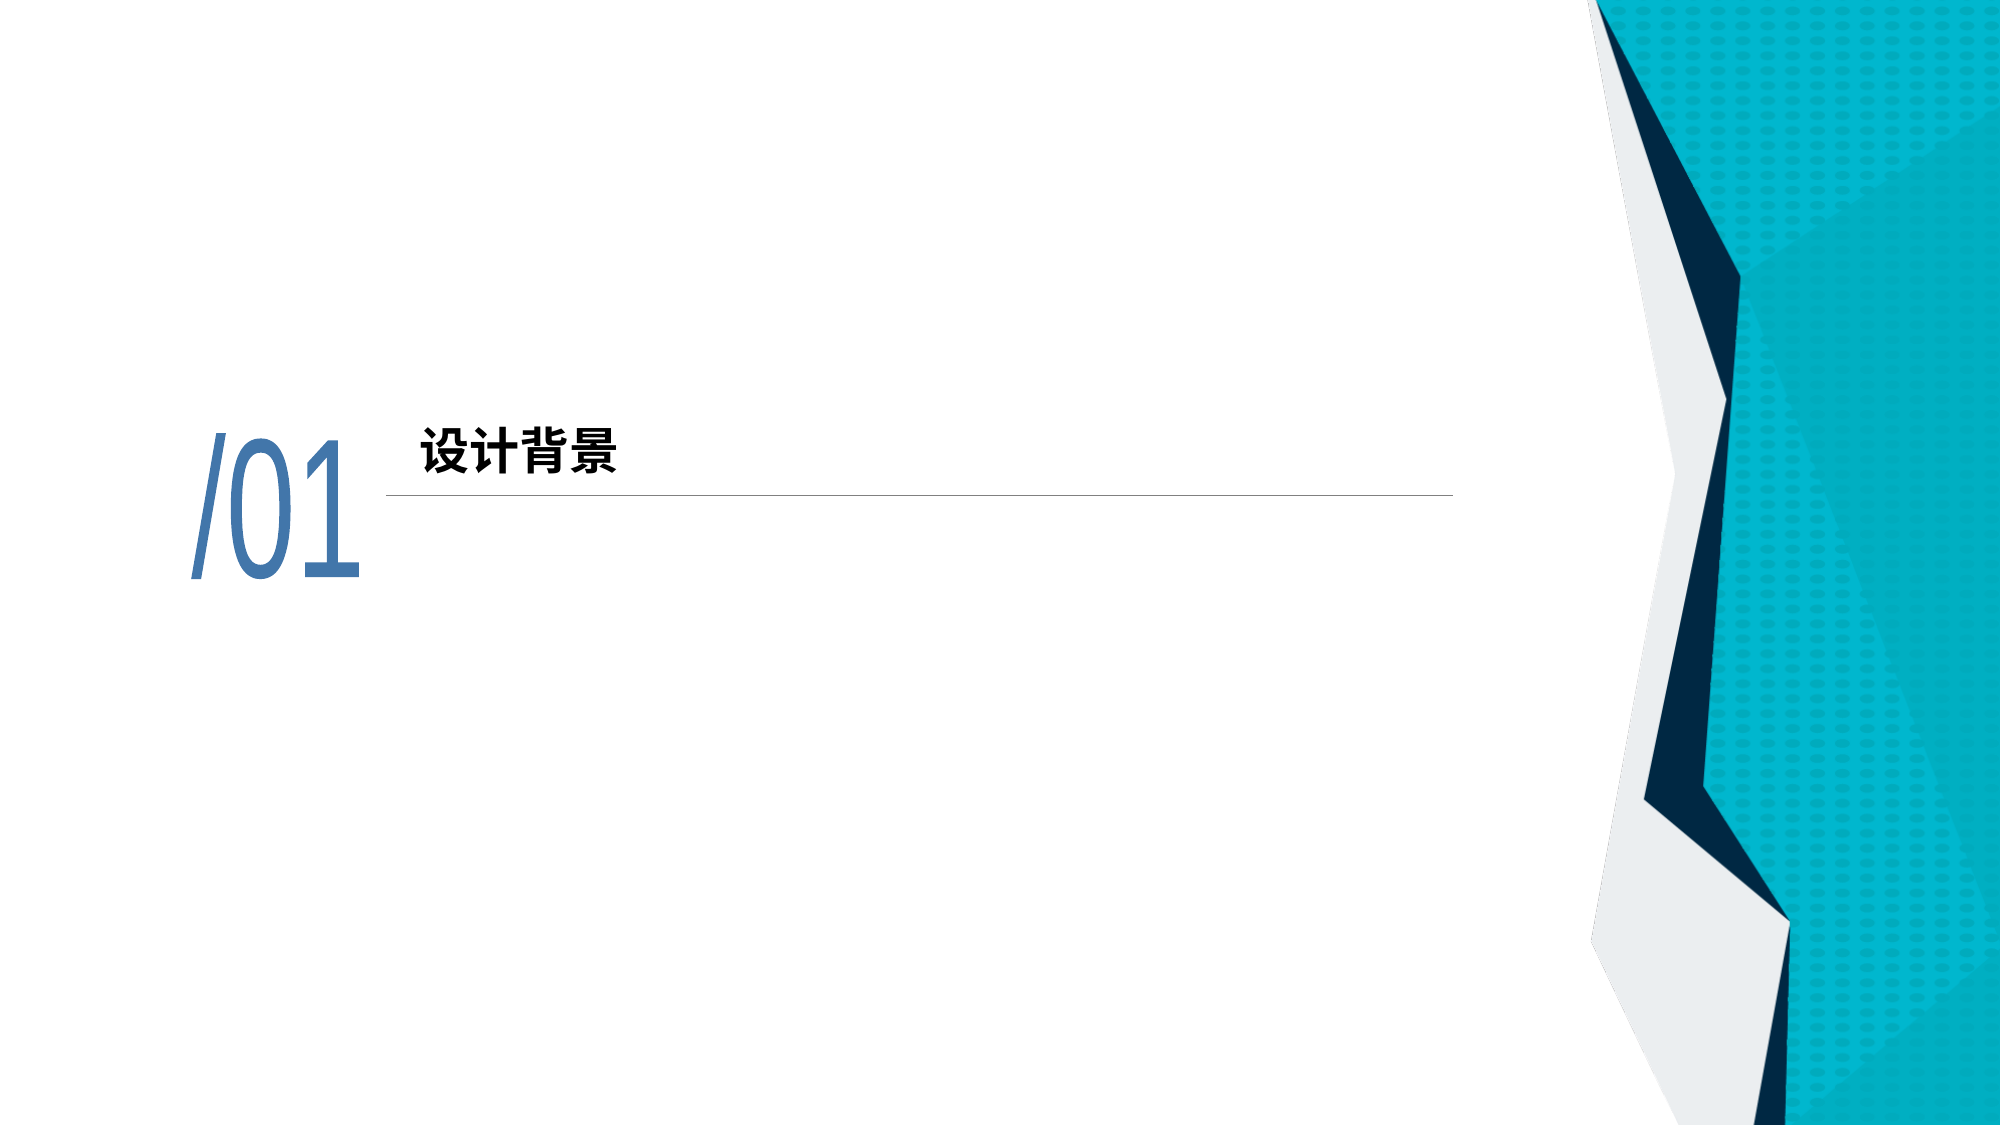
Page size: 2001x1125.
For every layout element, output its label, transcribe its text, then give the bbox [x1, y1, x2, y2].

title 设计背景 [404, 340, 1294, 488]
